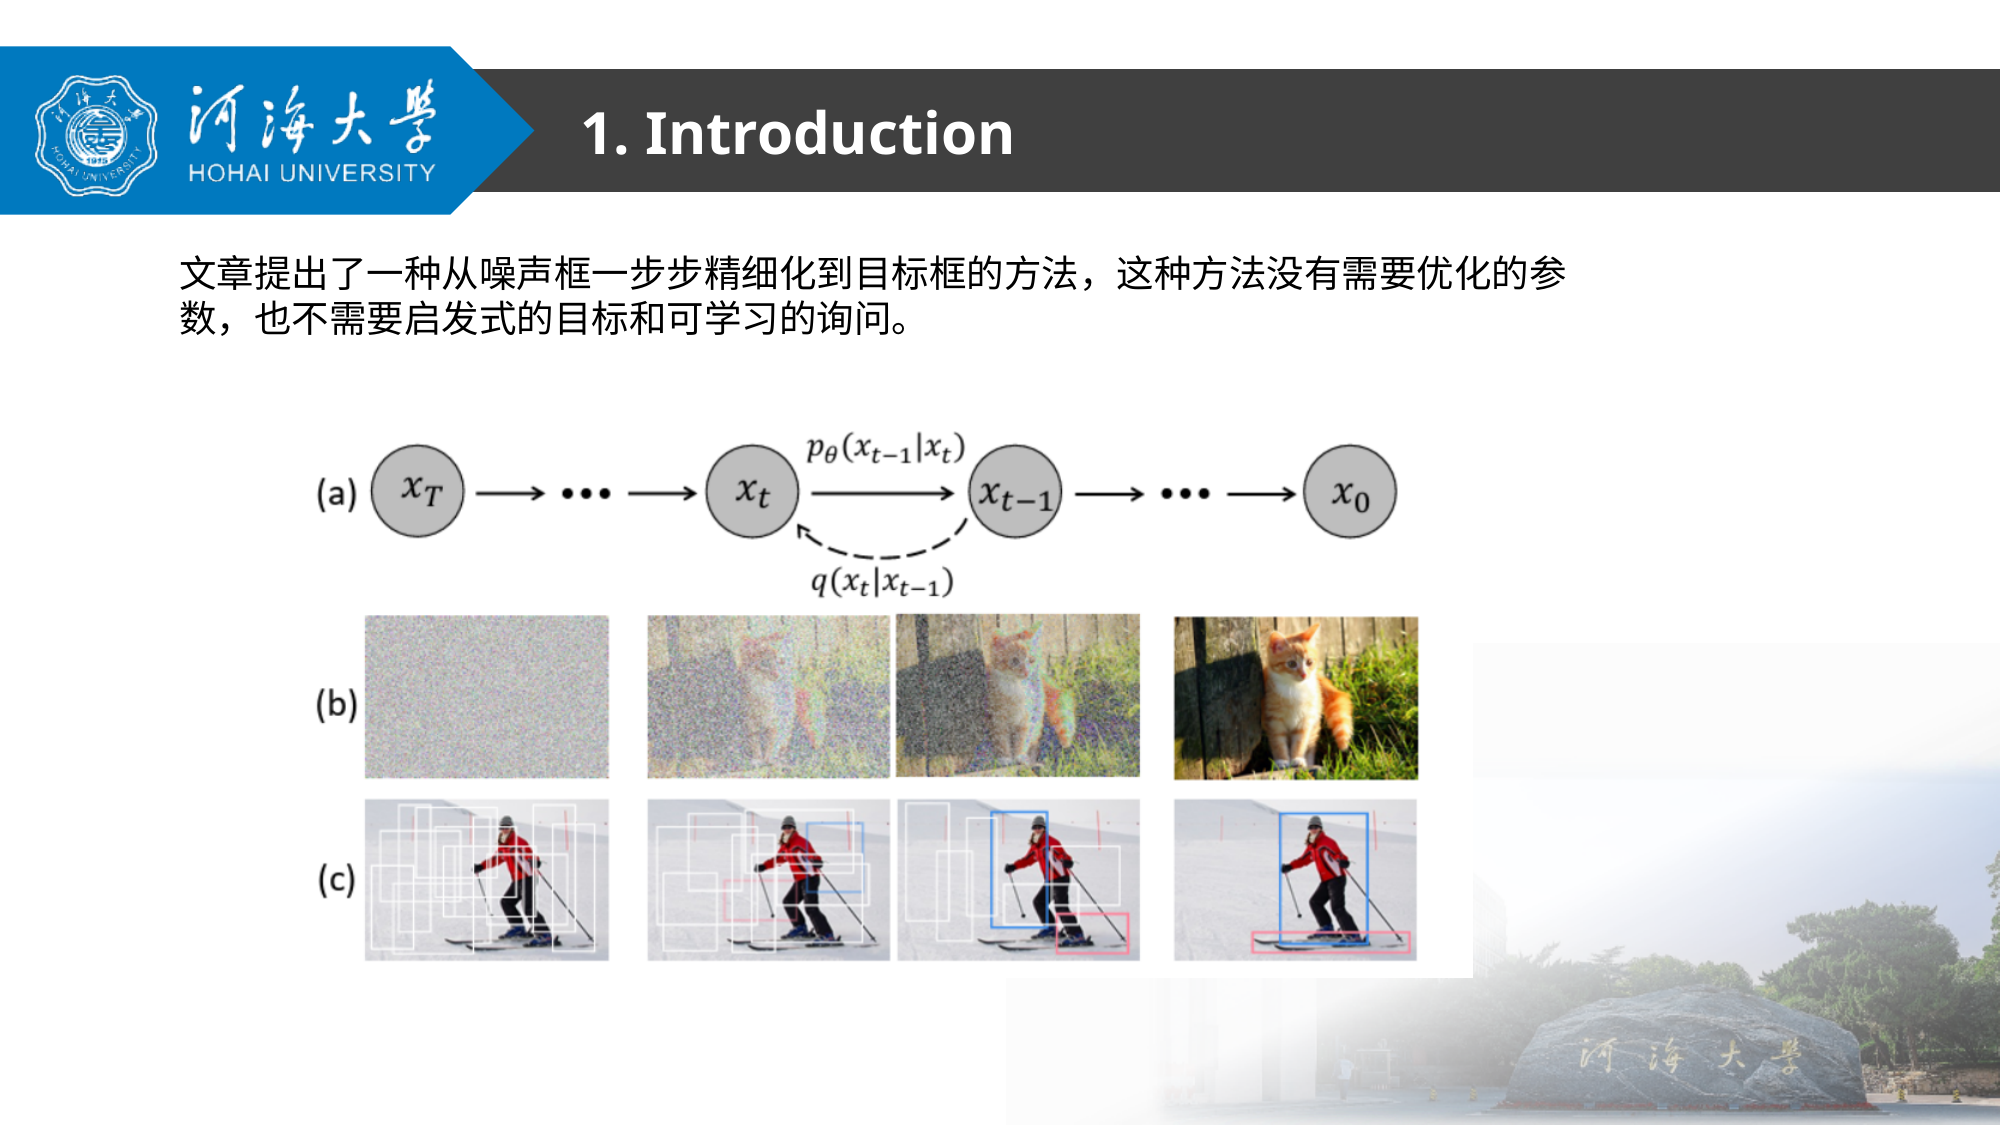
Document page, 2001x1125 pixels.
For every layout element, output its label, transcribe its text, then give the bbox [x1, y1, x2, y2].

list 1. Introduction [565, 91, 1656, 181]
text_box 文章提出了一种从噪声框一步步精细化到目标框的方法，这种方法没有需要优化的参数，也不需要启发式的目标和可学习的询问。 [164, 242, 1591, 348]
picture [243, 431, 2000, 1125]
